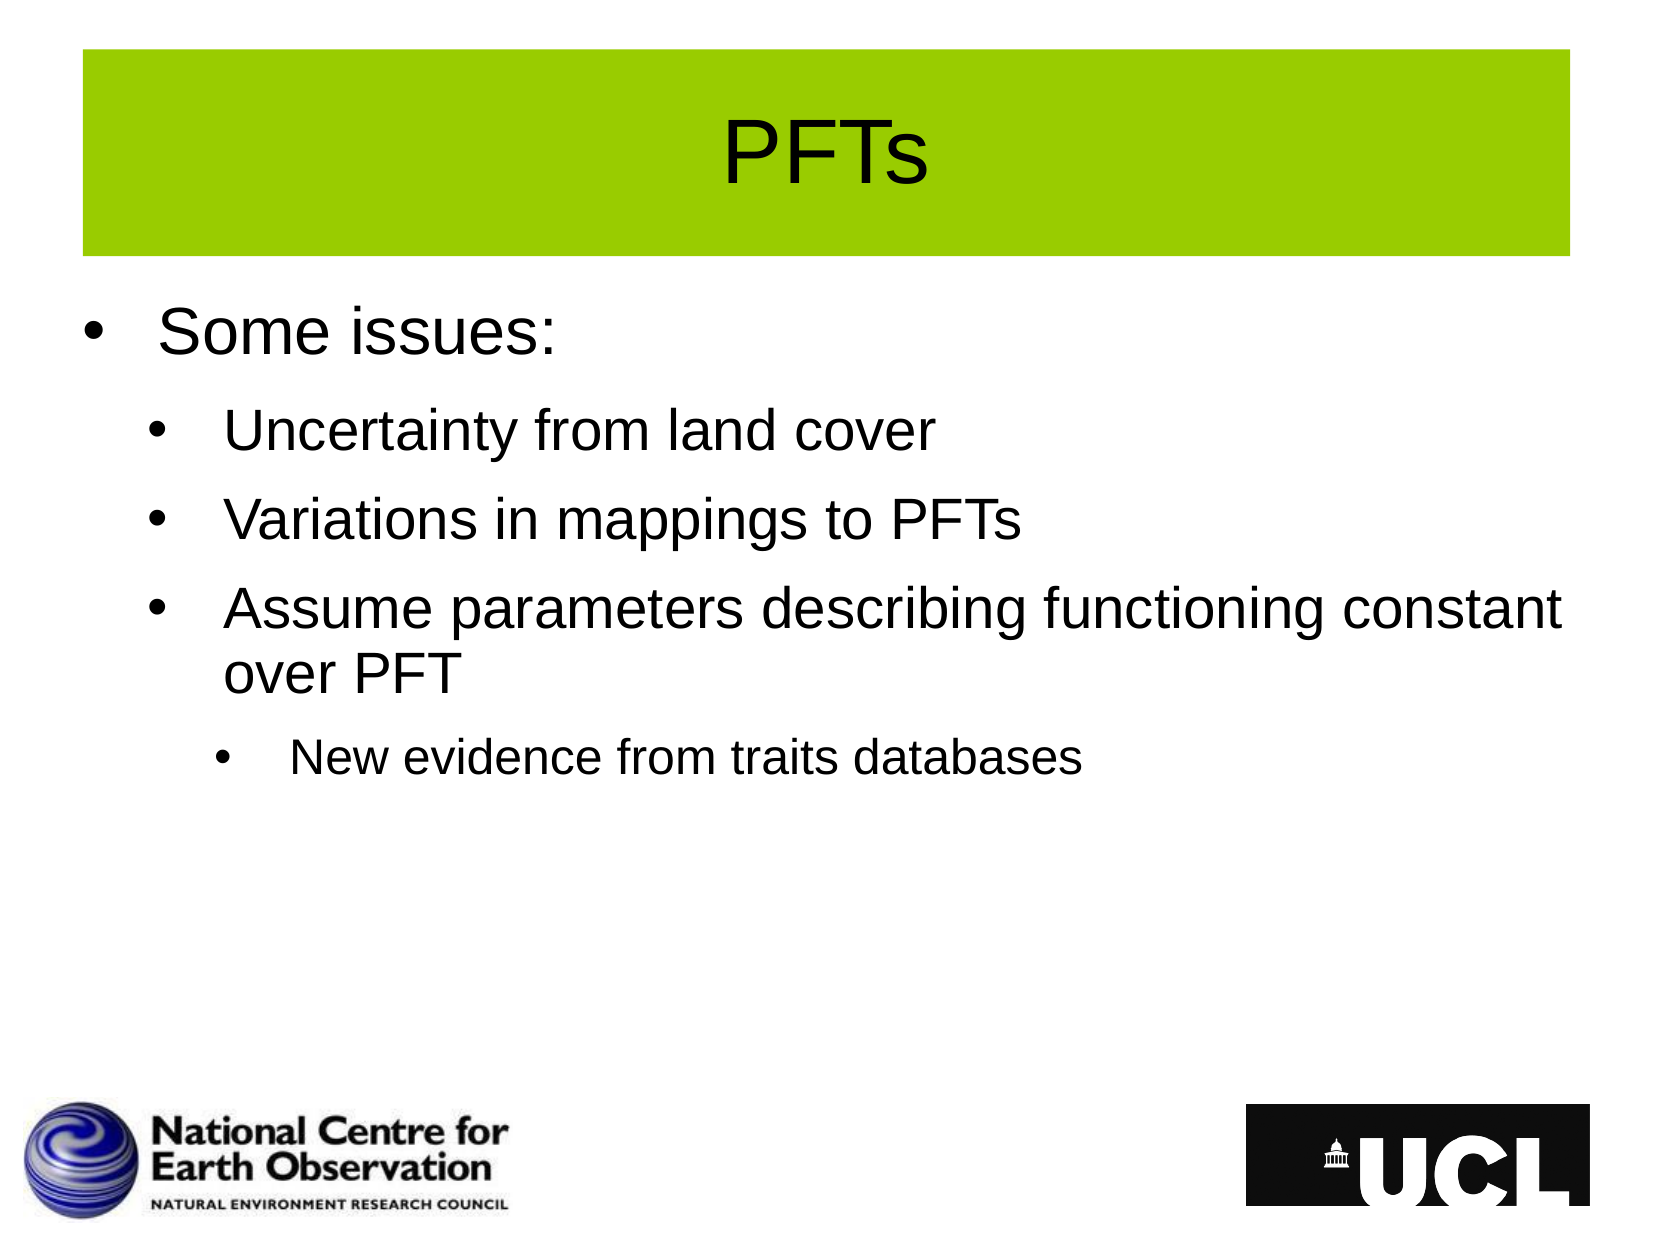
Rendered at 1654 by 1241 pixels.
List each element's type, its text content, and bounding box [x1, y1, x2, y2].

list Some issues: Uncertainty from land cover Variations in mappings to PFTs Assume parameters describing functioning constant over PFT New evidence from traits databases [82, 290, 1571, 1109]
picture [1246, 1104, 1590, 1206]
picture [23, 1097, 513, 1223]
title PFTs [82, 49, 1571, 257]
